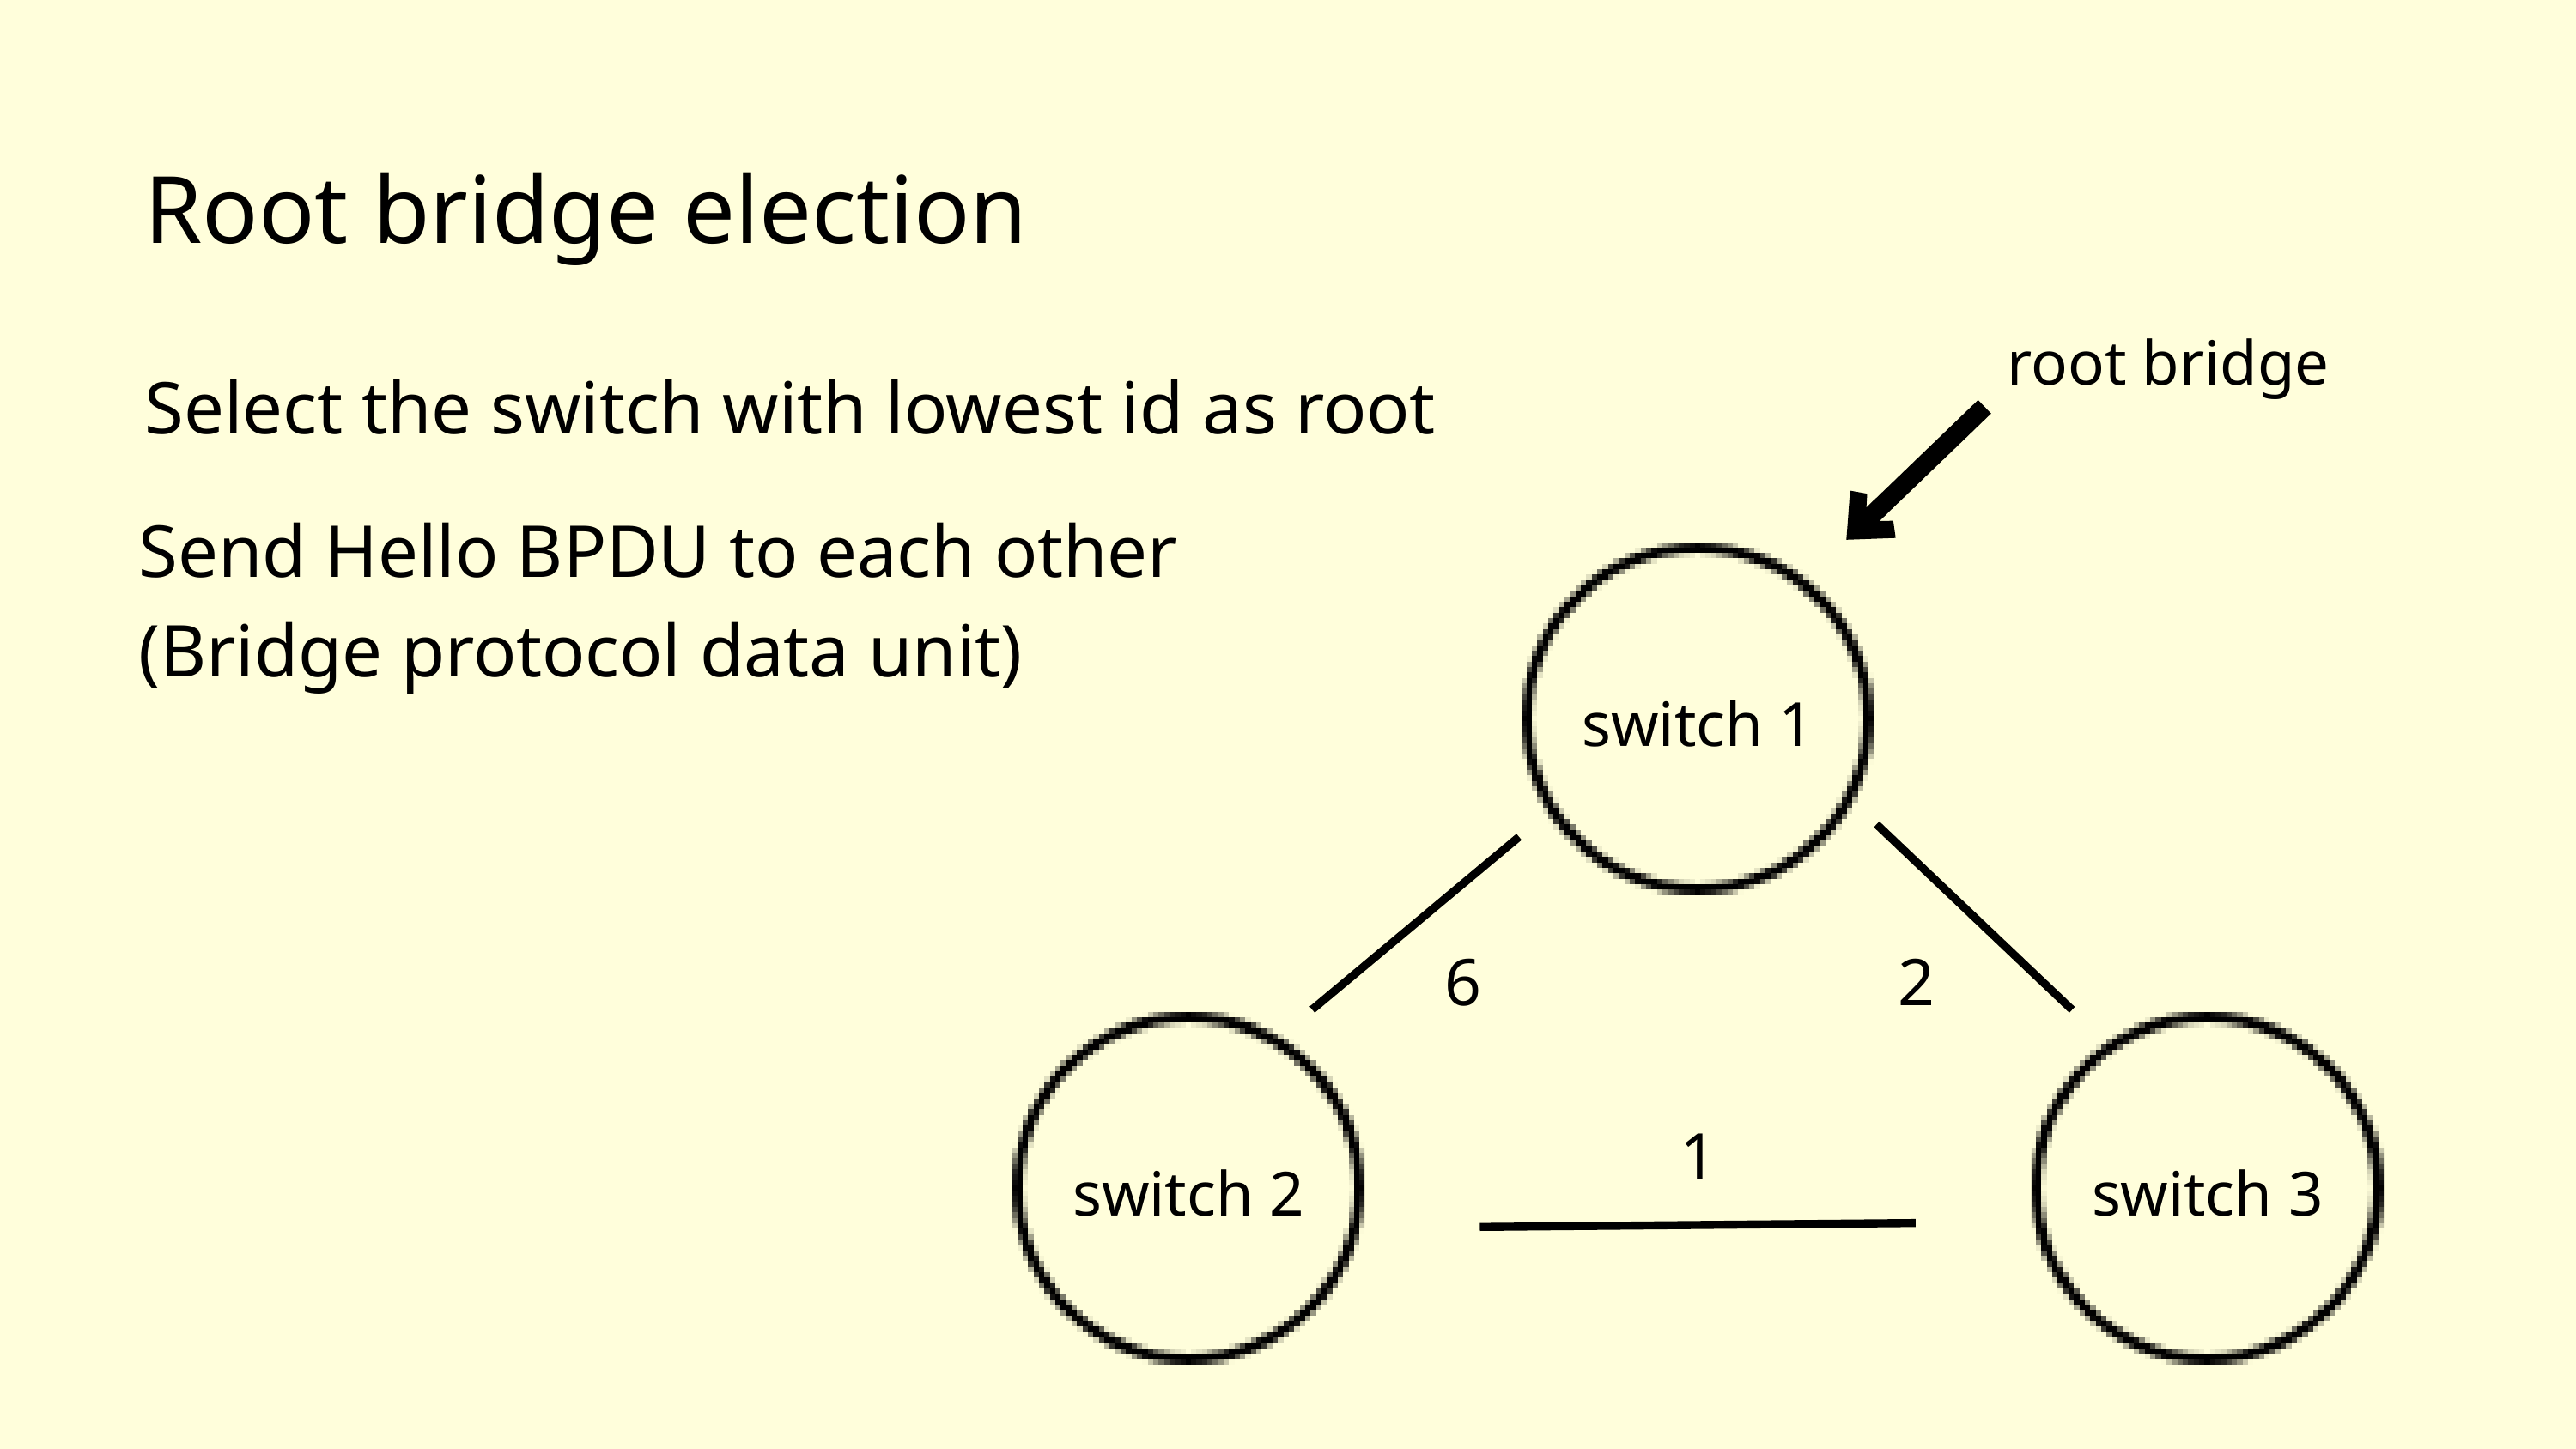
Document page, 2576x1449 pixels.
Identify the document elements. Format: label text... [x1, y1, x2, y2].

text_box switch 3 [2031, 1143, 2385, 1228]
text_box [1522, 759, 1874, 895]
text_box [2031, 1012, 2385, 1143]
text_box 2 [1898, 927, 1934, 1018]
text_box 6 [1445, 927, 1481, 1018]
text_box [2031, 1228, 2385, 1365]
text_box root bridge [1984, 312, 2353, 397]
text_box Root bridge election [144, 131, 1211, 262]
text_box Send Hello BPDU to each other (Bridge protocol data unit) [138, 491, 1874, 692]
text_box switch 1 [1522, 692, 1874, 759]
text_box switch 2 [1012, 1143, 1365, 1228]
text_box [1012, 1012, 1365, 1143]
text_box [1012, 1228, 1365, 1365]
text_box 1 [1680, 1102, 1716, 1193]
text_box Select the switch with lowest id as root [144, 348, 1880, 449]
text_box [1846, 406, 1985, 540]
